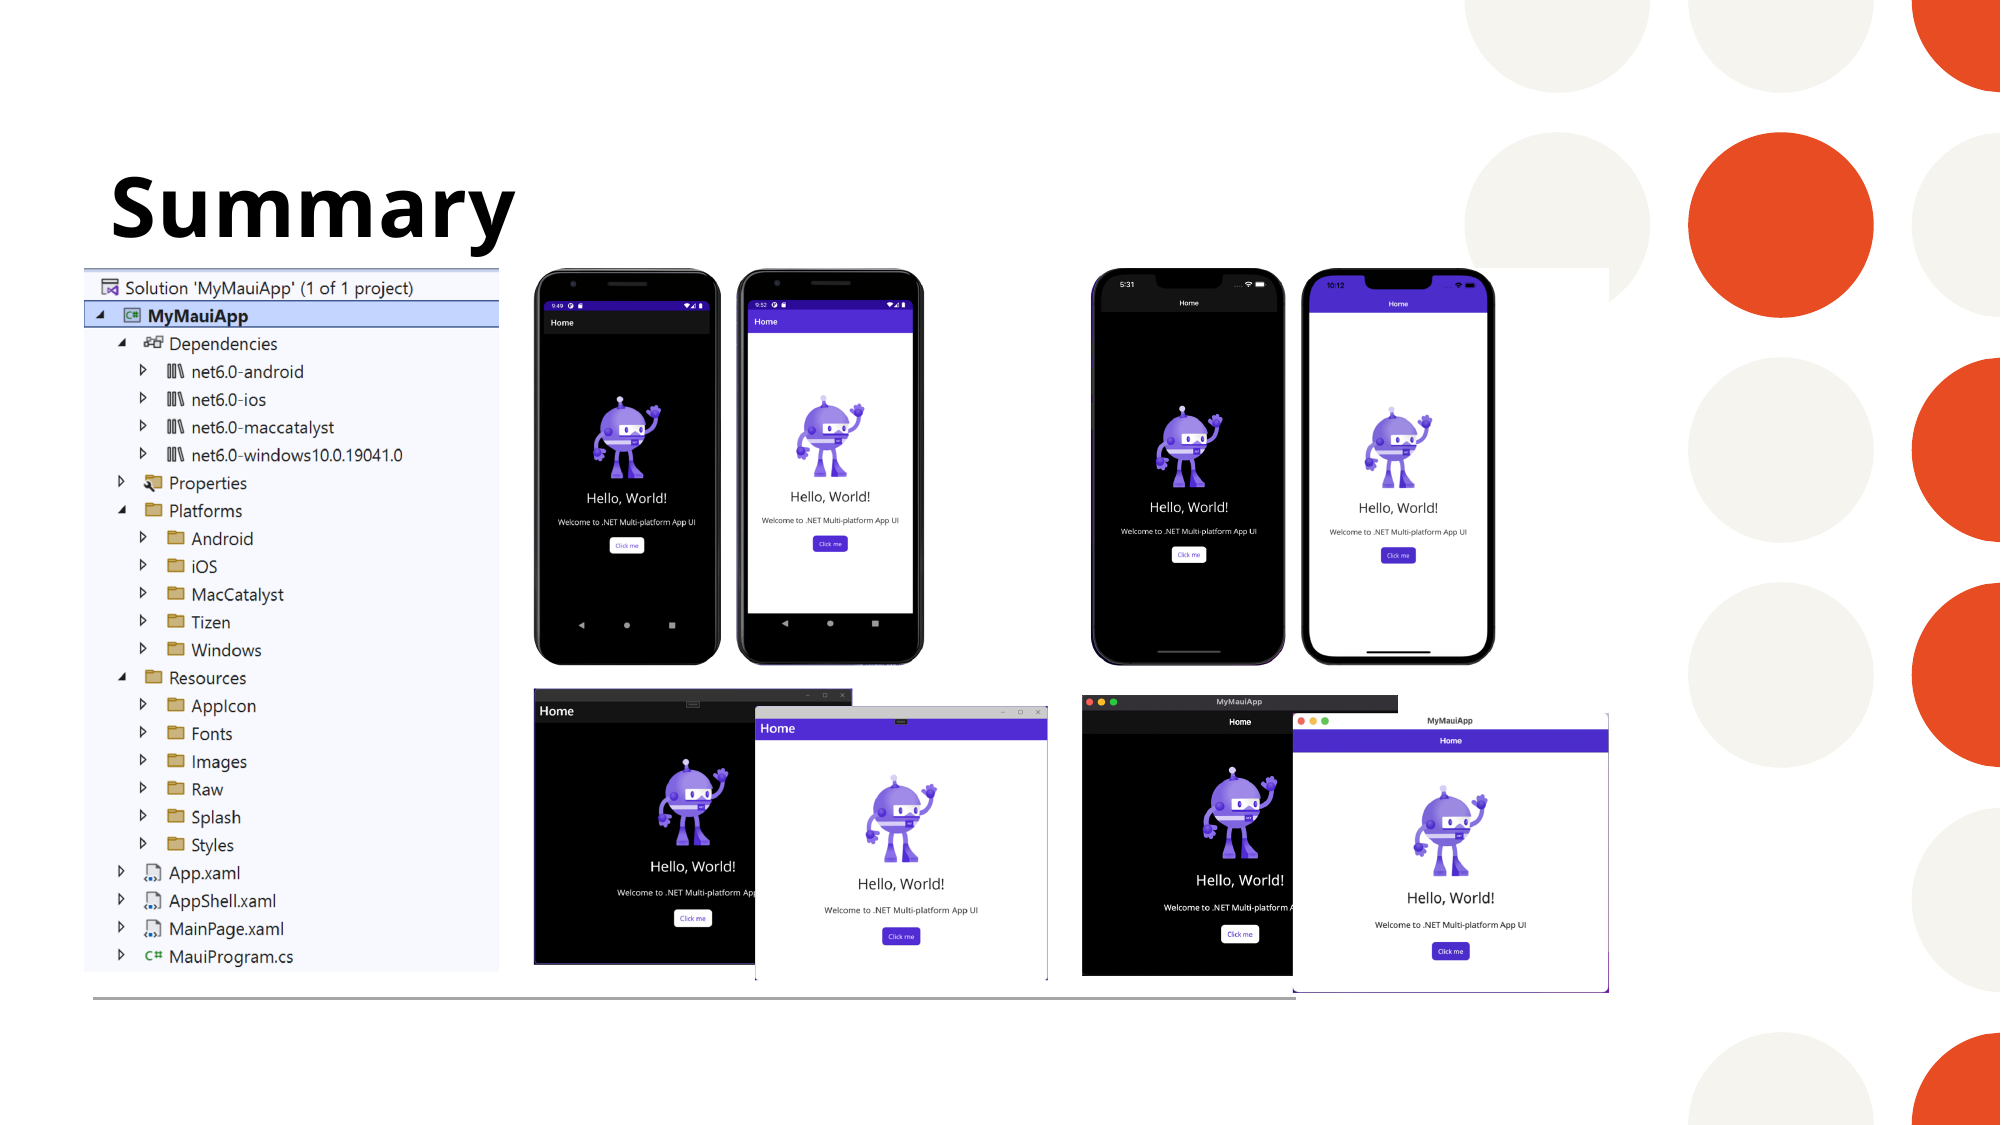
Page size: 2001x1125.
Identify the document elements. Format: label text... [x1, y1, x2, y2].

picture [84, 268, 1609, 993]
title Summary [92, 126, 1297, 268]
